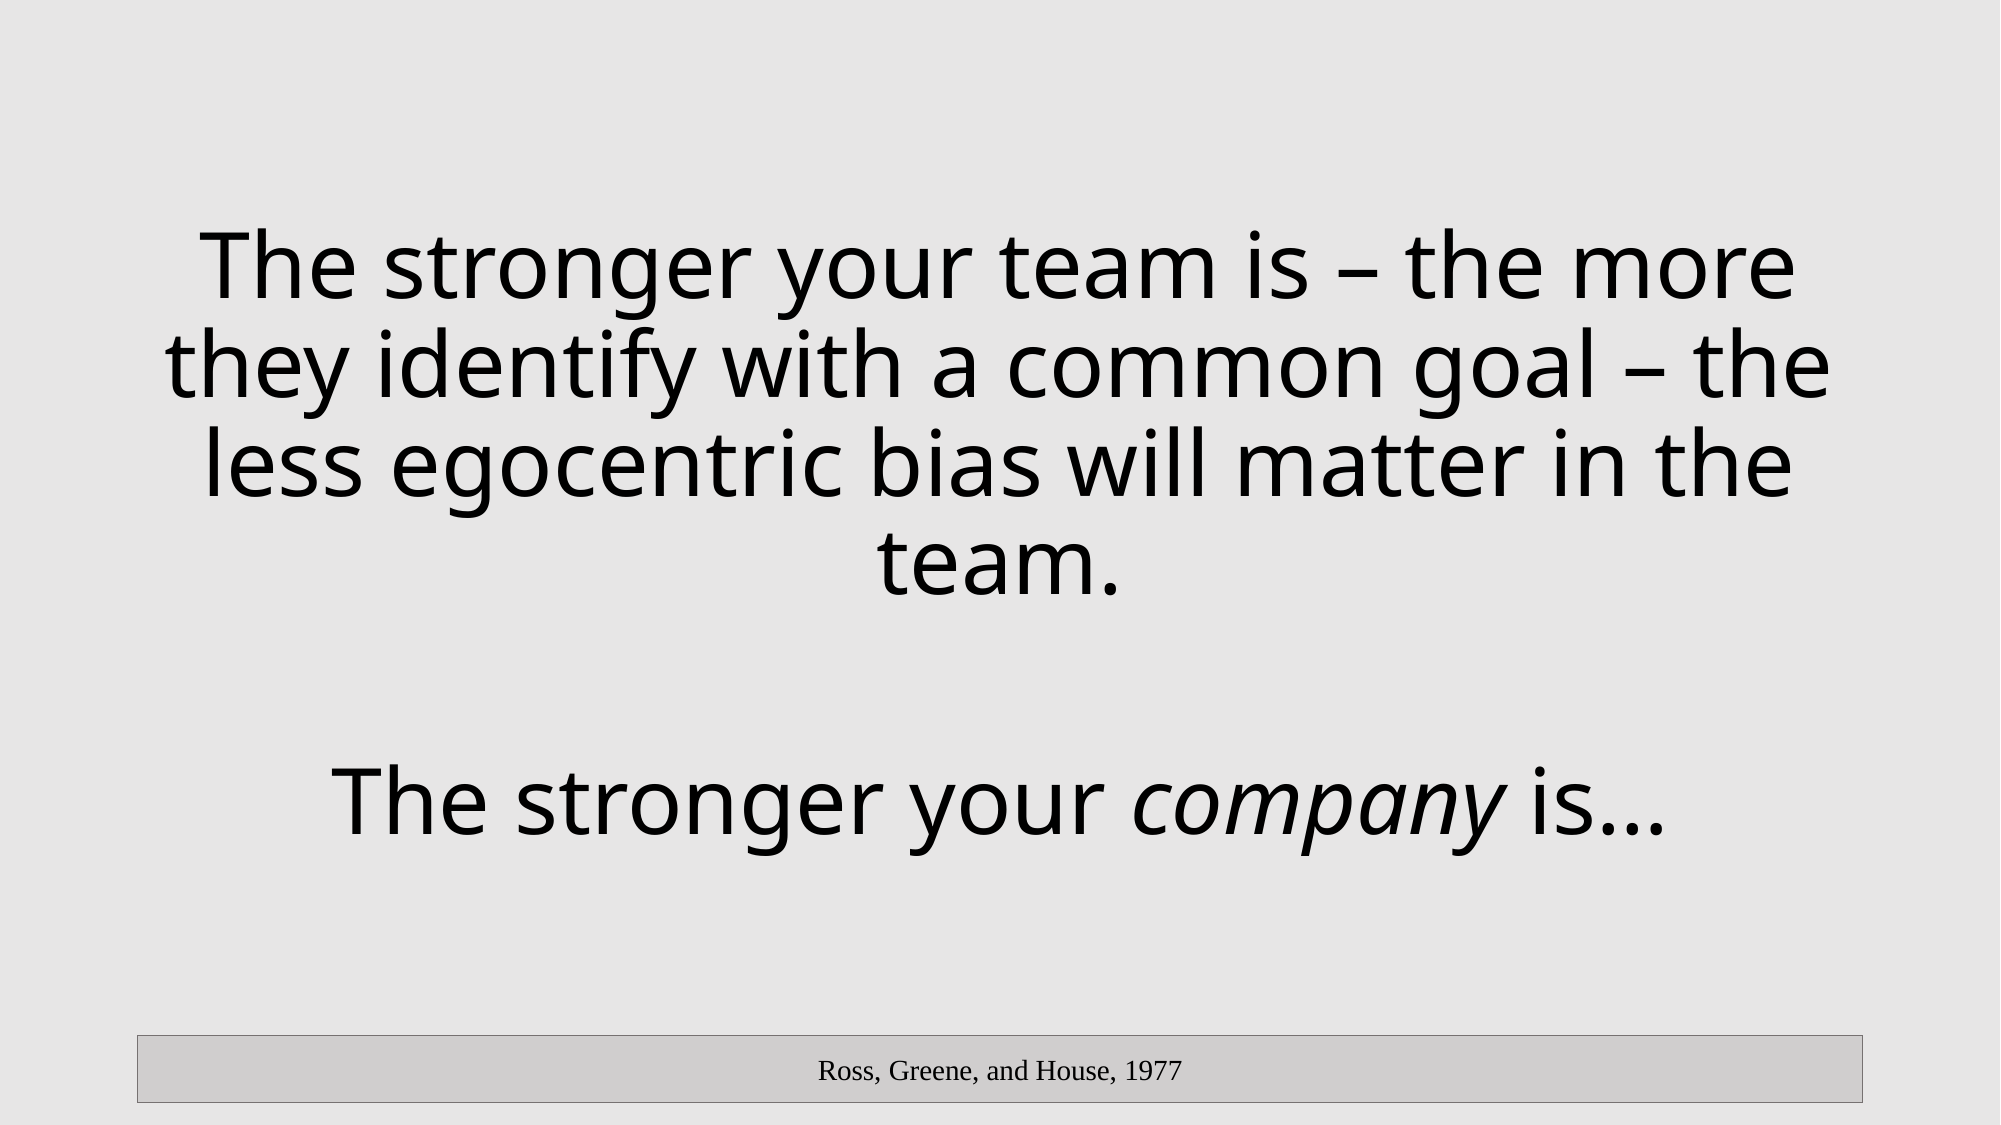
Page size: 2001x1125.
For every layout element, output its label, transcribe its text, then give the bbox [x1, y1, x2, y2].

footer Ross, Greene, and House, 1977 [137, 1035, 1863, 1103]
list The stronger your team is – the more they identify with a common goal – the less egocentric bias will matter in the team. The stronger your company is… [137, 59, 1863, 1014]
